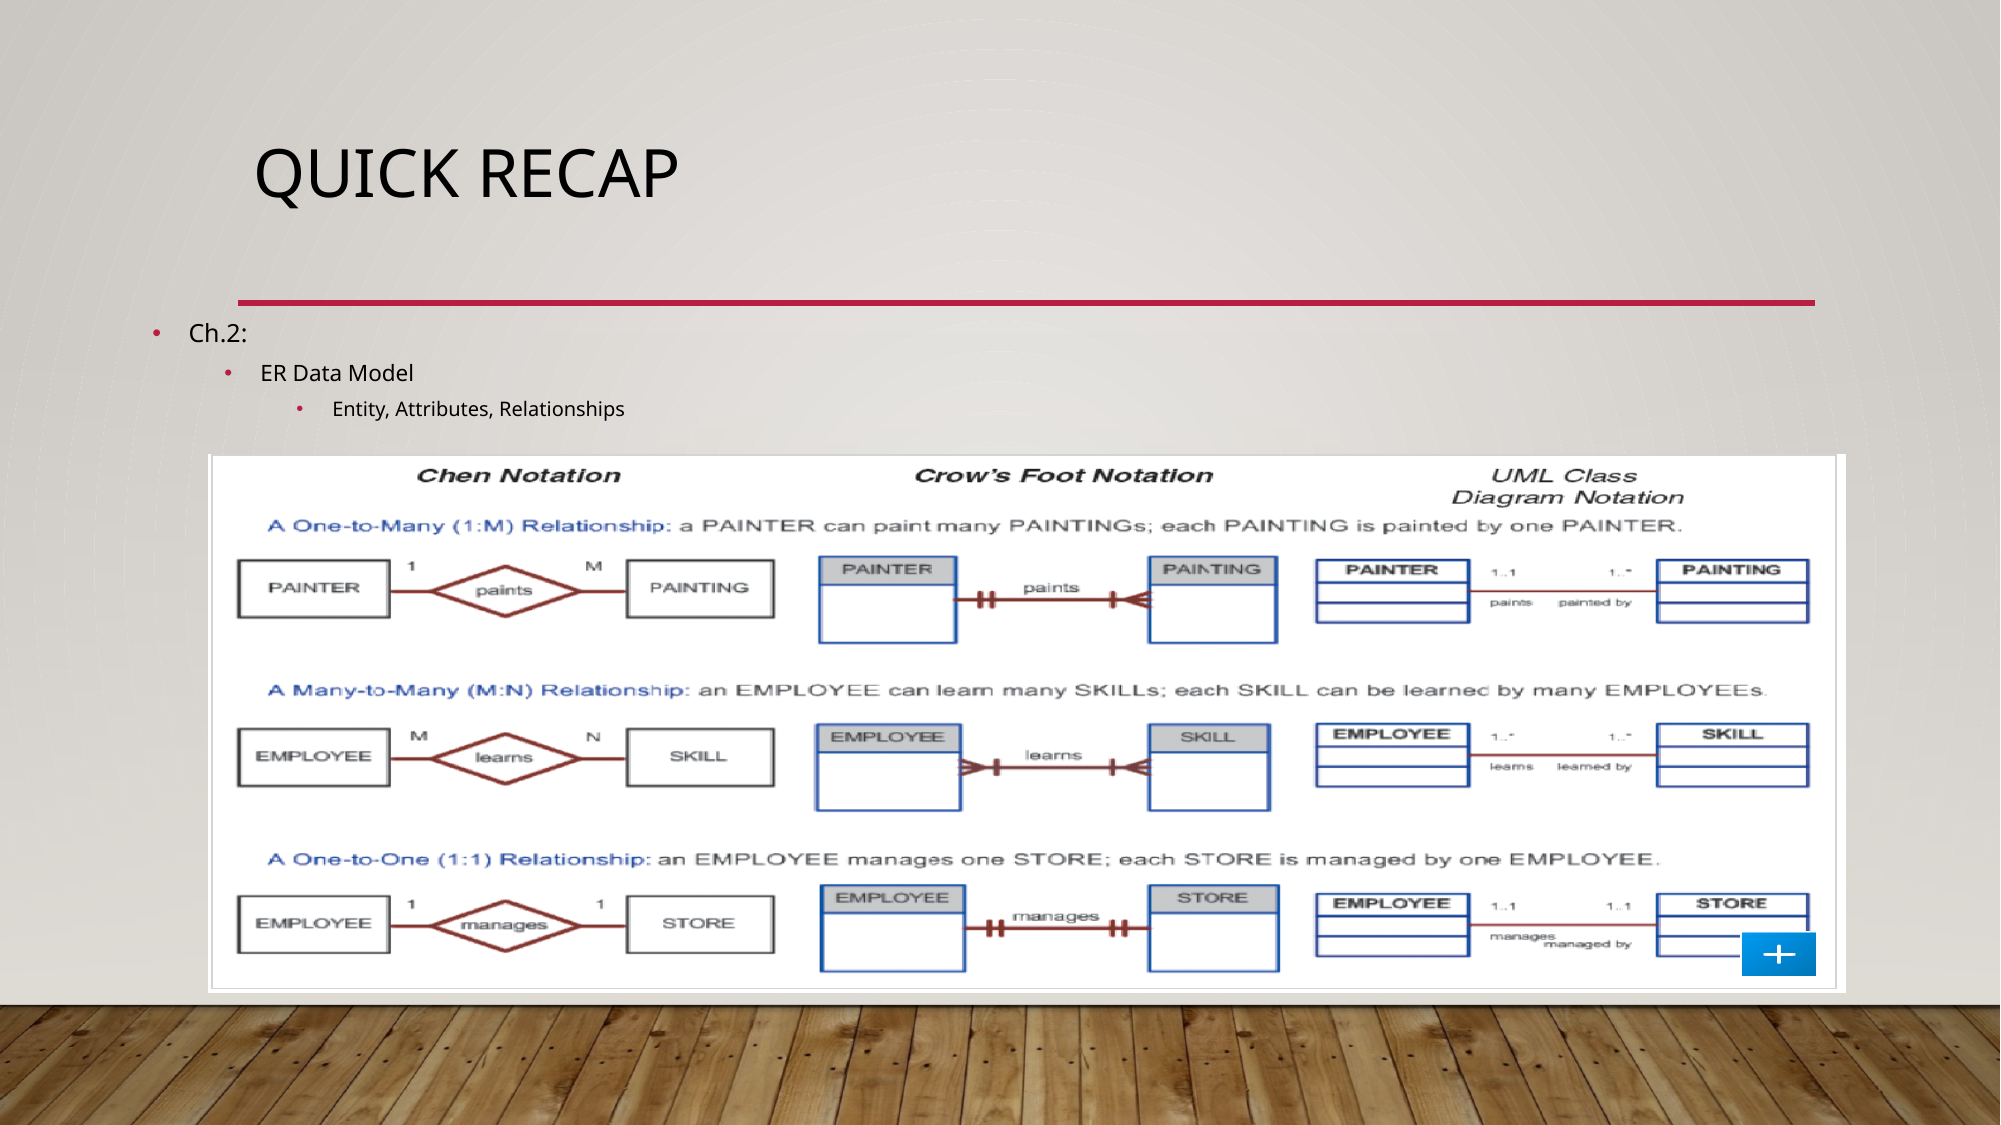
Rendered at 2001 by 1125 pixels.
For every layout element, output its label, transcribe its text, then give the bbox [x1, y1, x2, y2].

picture [0, 1005, 2000, 1125]
title Quick Recap [238, 131, 1814, 304]
picture [208, 453, 1846, 994]
list Ch.2: ER Data Model Entity, Attributes, Relationships [137, 304, 1863, 430]
